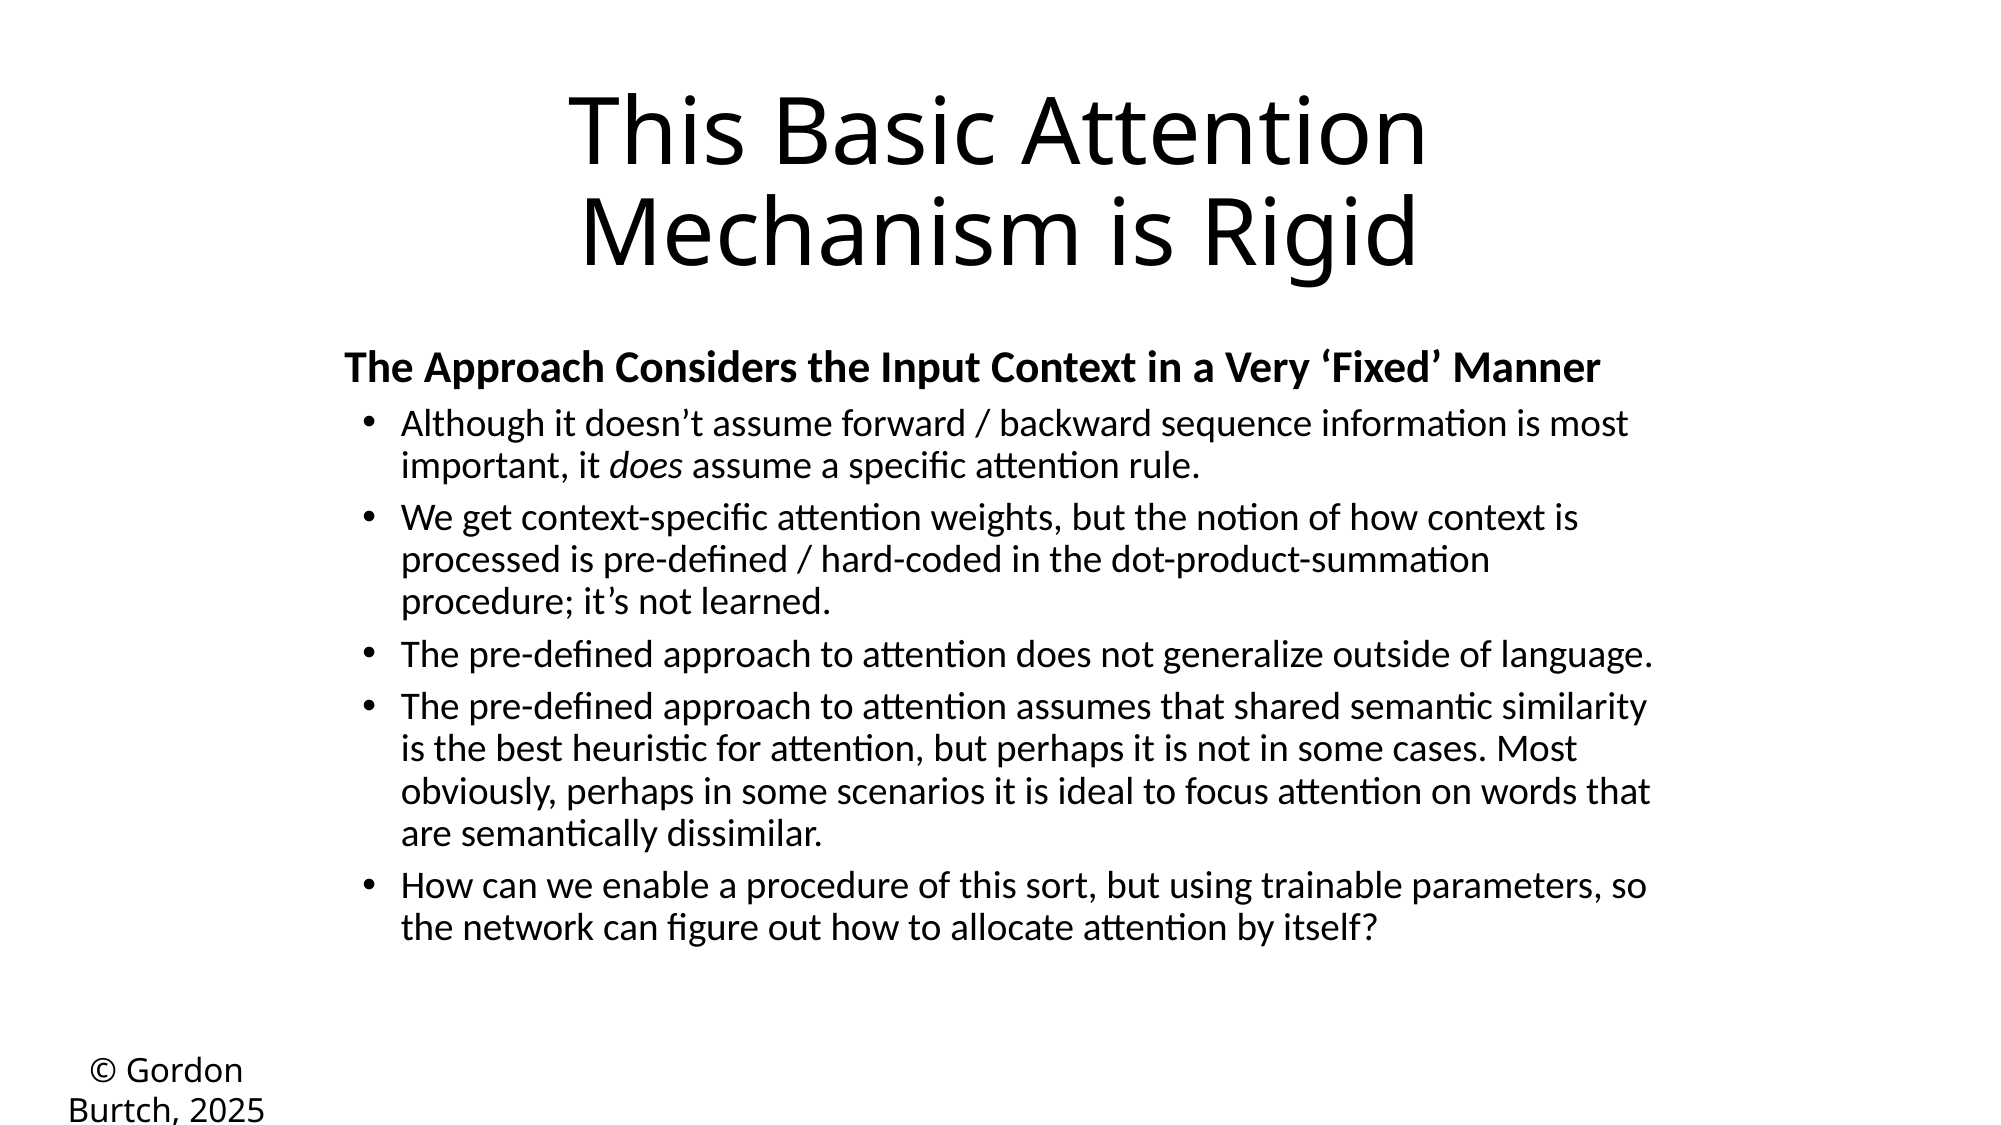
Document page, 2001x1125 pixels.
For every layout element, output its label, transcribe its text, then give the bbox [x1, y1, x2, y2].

text_box This Basic Attention Mechanism is Rigid [308, 76, 1692, 294]
list The Approach Considers the Input Context in a Very ‘Fixed’ Manner Although it doesn’t assume forward / backward sequence information is most important, it does assume a specific attention rule. We get context-specific attention weights, but the notion of how context is processed is pre-defined / hard-coded in the dot-product-summation procedure; it’s not learned. The pre-defined approach to attention does not generalize outside of language. The pre-defined approach to attention assumes that shared semantic similarity is the best heuristic for attention, but perhaps it is not in some cases. Most obviously, perhaps in some scenarios it is ideal to focus attention on words that are semantically dissimilar. How can we enable a procedure of this sort, but using trainable parameters, so the network can figure out how to allocate attention by itself? [329, 335, 1671, 999]
